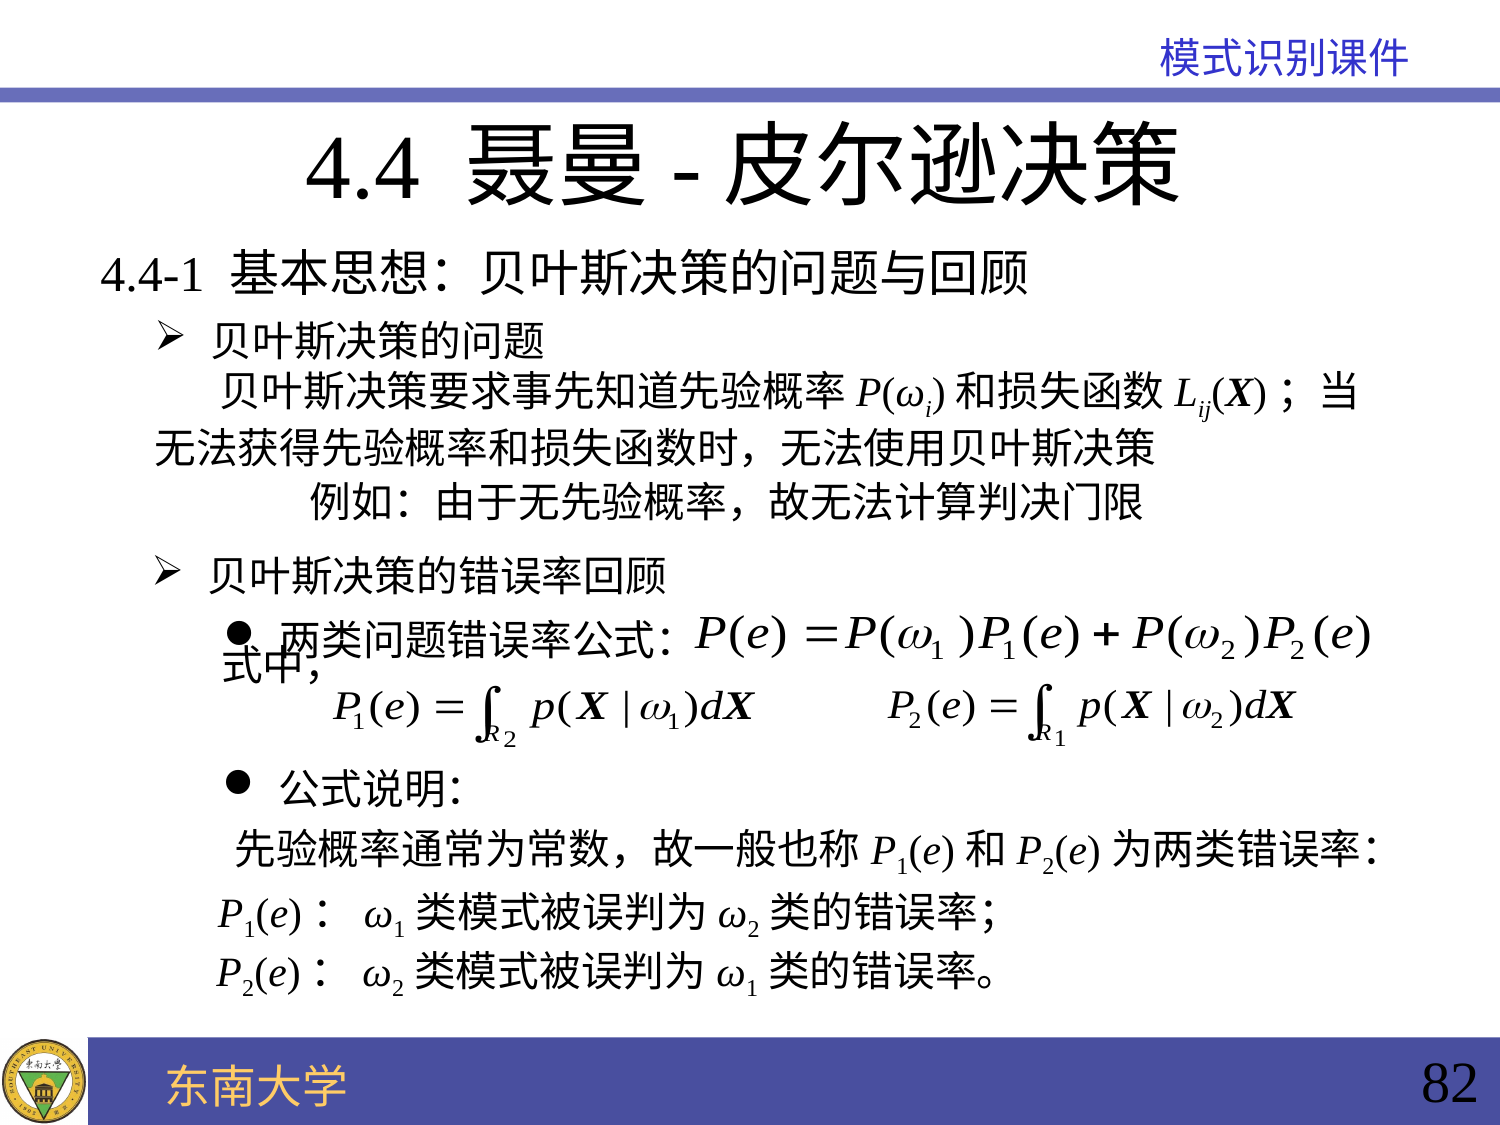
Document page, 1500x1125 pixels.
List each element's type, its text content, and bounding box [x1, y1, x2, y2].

text_box 两类问题错误率公式： [208, 606, 679, 672]
text_box 先验概率通常为常数，故一般也称P1(e)和P2(e)为两类错误率： [219, 814, 1500, 888]
text_box 贝叶斯决策的问题 贝叶斯决策要求事先知道先验概率P(ωi)和损失函数Lij(X)；当无法获得先验概率和损失函数时，无法使用贝叶斯决策 [139, 307, 1376, 480]
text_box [324, 671, 769, 761]
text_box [879, 670, 1310, 756]
text_box 4.4-1 基本思想：贝叶斯决策的问题与回顾 [85, 234, 1081, 310]
text_box 贝叶斯决策的错误率回顾 [136, 542, 745, 608]
text_box 式中， [206, 630, 322, 797]
picture [0, 1038, 88, 1125]
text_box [685, 596, 1380, 668]
text_box P2(e)：ω2类模式被误判为ω1类的错误率。 [201, 937, 1043, 1010]
text_box P1(e)：ω1类模式被误判为ω2类的错误率； [203, 877, 1035, 937]
text_box 82 [1406, 1036, 1500, 1122]
text_box 公式说明： [207, 755, 503, 821]
text_box 4.4 聂曼-皮尔逊决策 [112, 99, 1376, 256]
